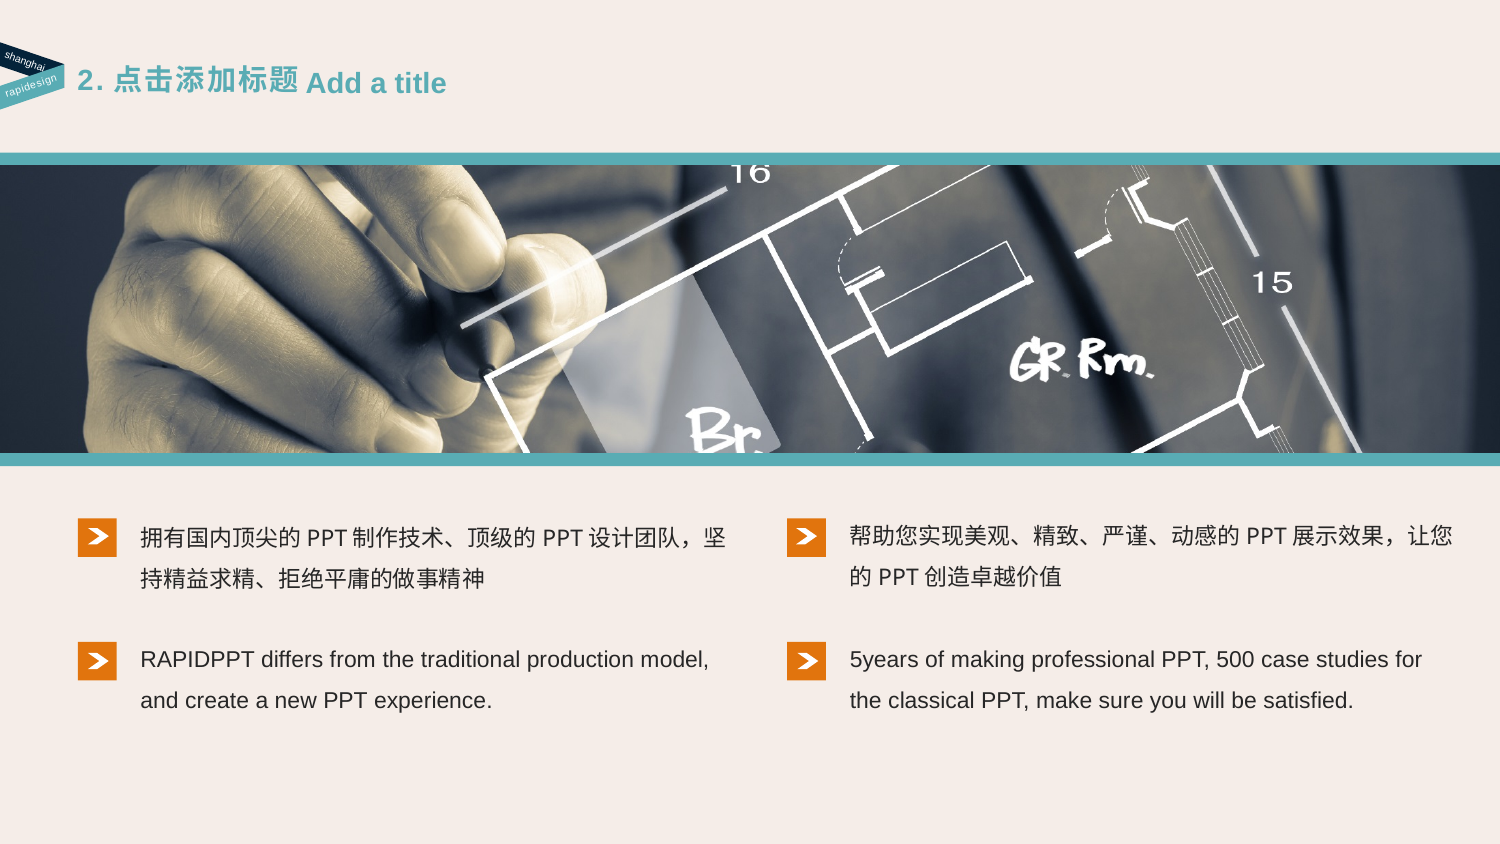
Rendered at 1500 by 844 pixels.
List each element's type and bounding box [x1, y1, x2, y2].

text_box [0, 152, 1500, 165]
text_box [0, 43, 66, 108]
text_box [77, 623, 733, 722]
text_box [786, 623, 1473, 722]
picture [0, 165, 1500, 453]
text_box [0, 453, 1500, 467]
text_box [64, 53, 463, 108]
text_box [77, 502, 761, 597]
text_box [786, 500, 1469, 594]
text_box [0, 37, 16, 43]
